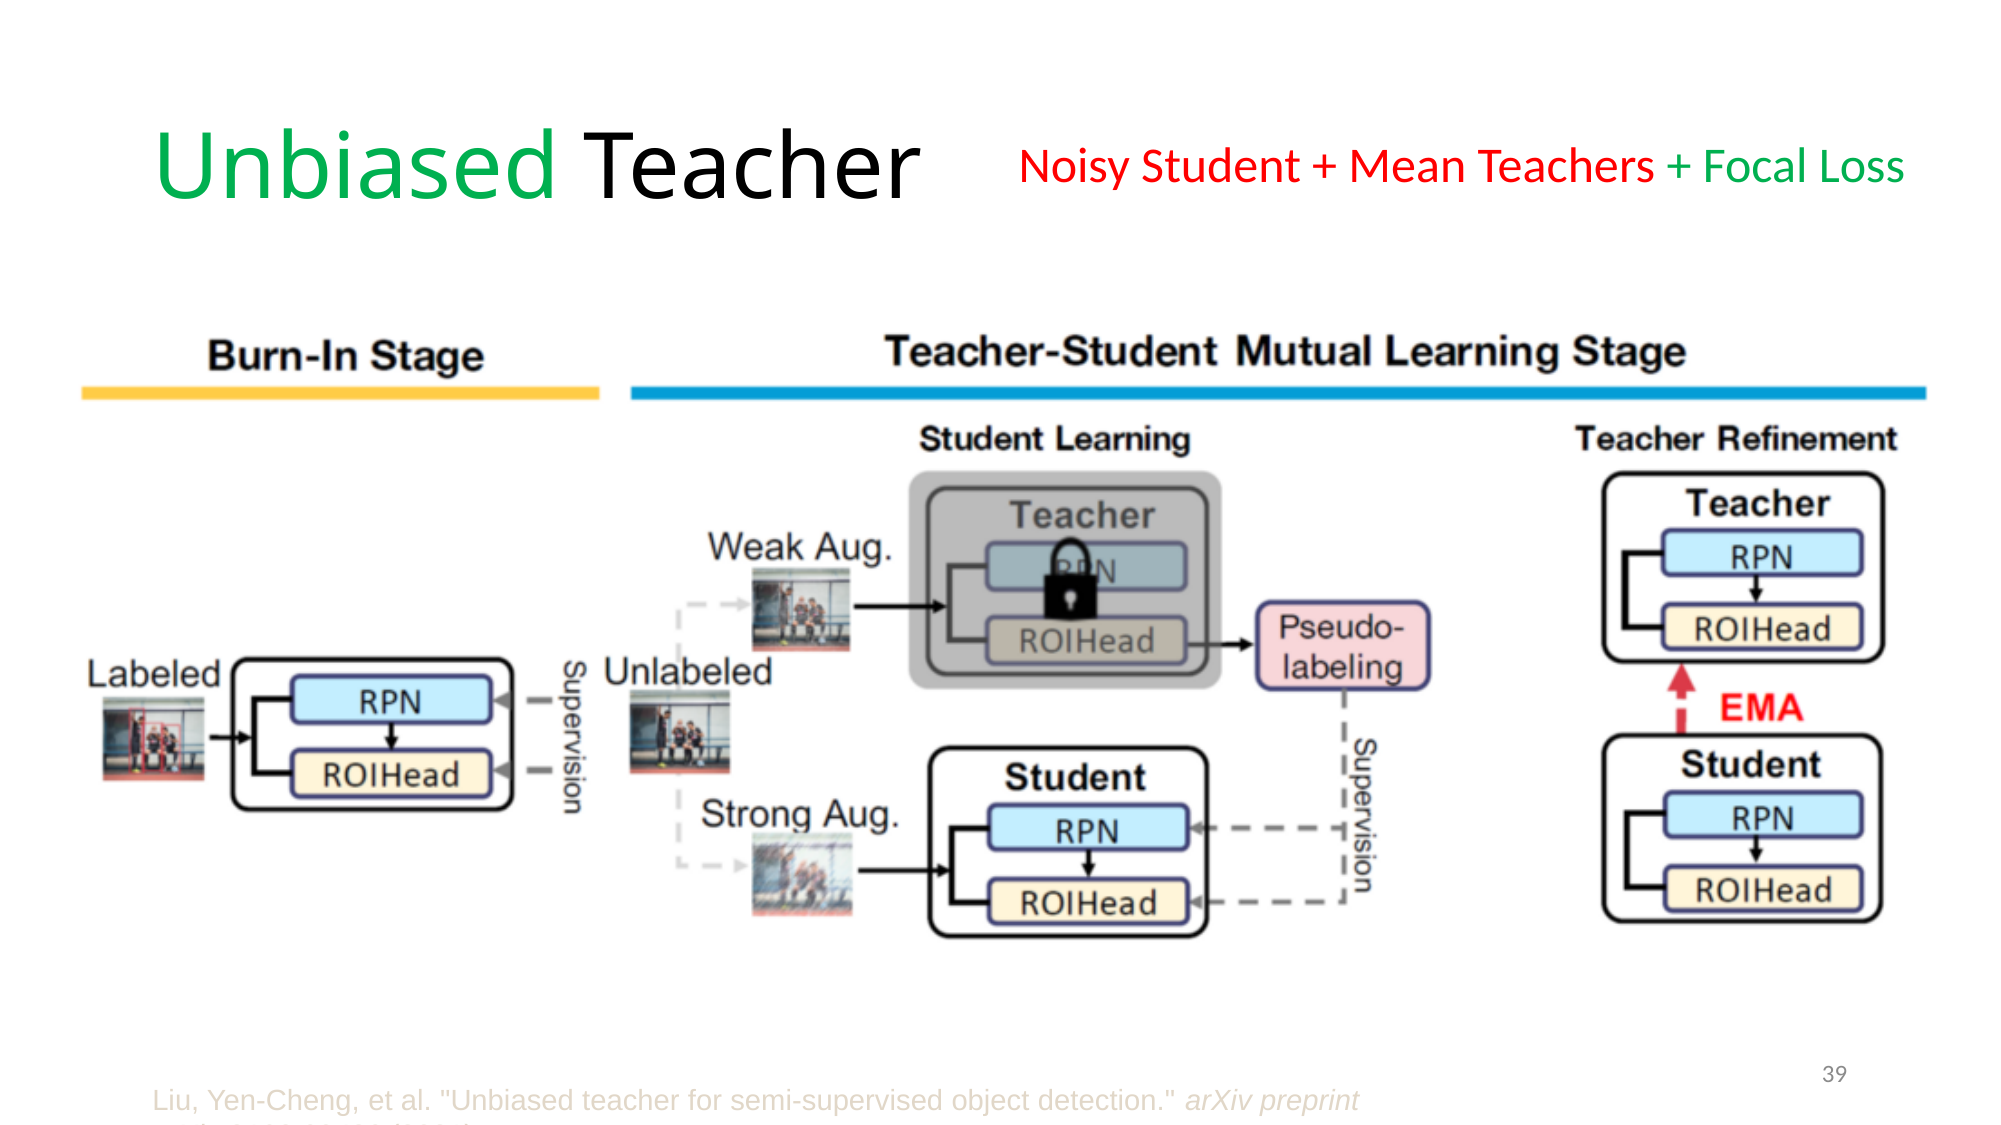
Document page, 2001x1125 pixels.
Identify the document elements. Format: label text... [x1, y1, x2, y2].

text_box Liu, Yen-Cheng, et al. "Unbiased teacher for semi-supervised object detection." arXiv preprint arXiv:2102.09480 (2021). [137, 1073, 1708, 1125]
text_box Noisy Student + Mean Teachers + Focal Loss [1003, 125, 1921, 201]
picture [49, 295, 1951, 962]
slide_number 39 [1412, 1042, 1863, 1103]
title Unbiased Teacher [137, 59, 1863, 278]
